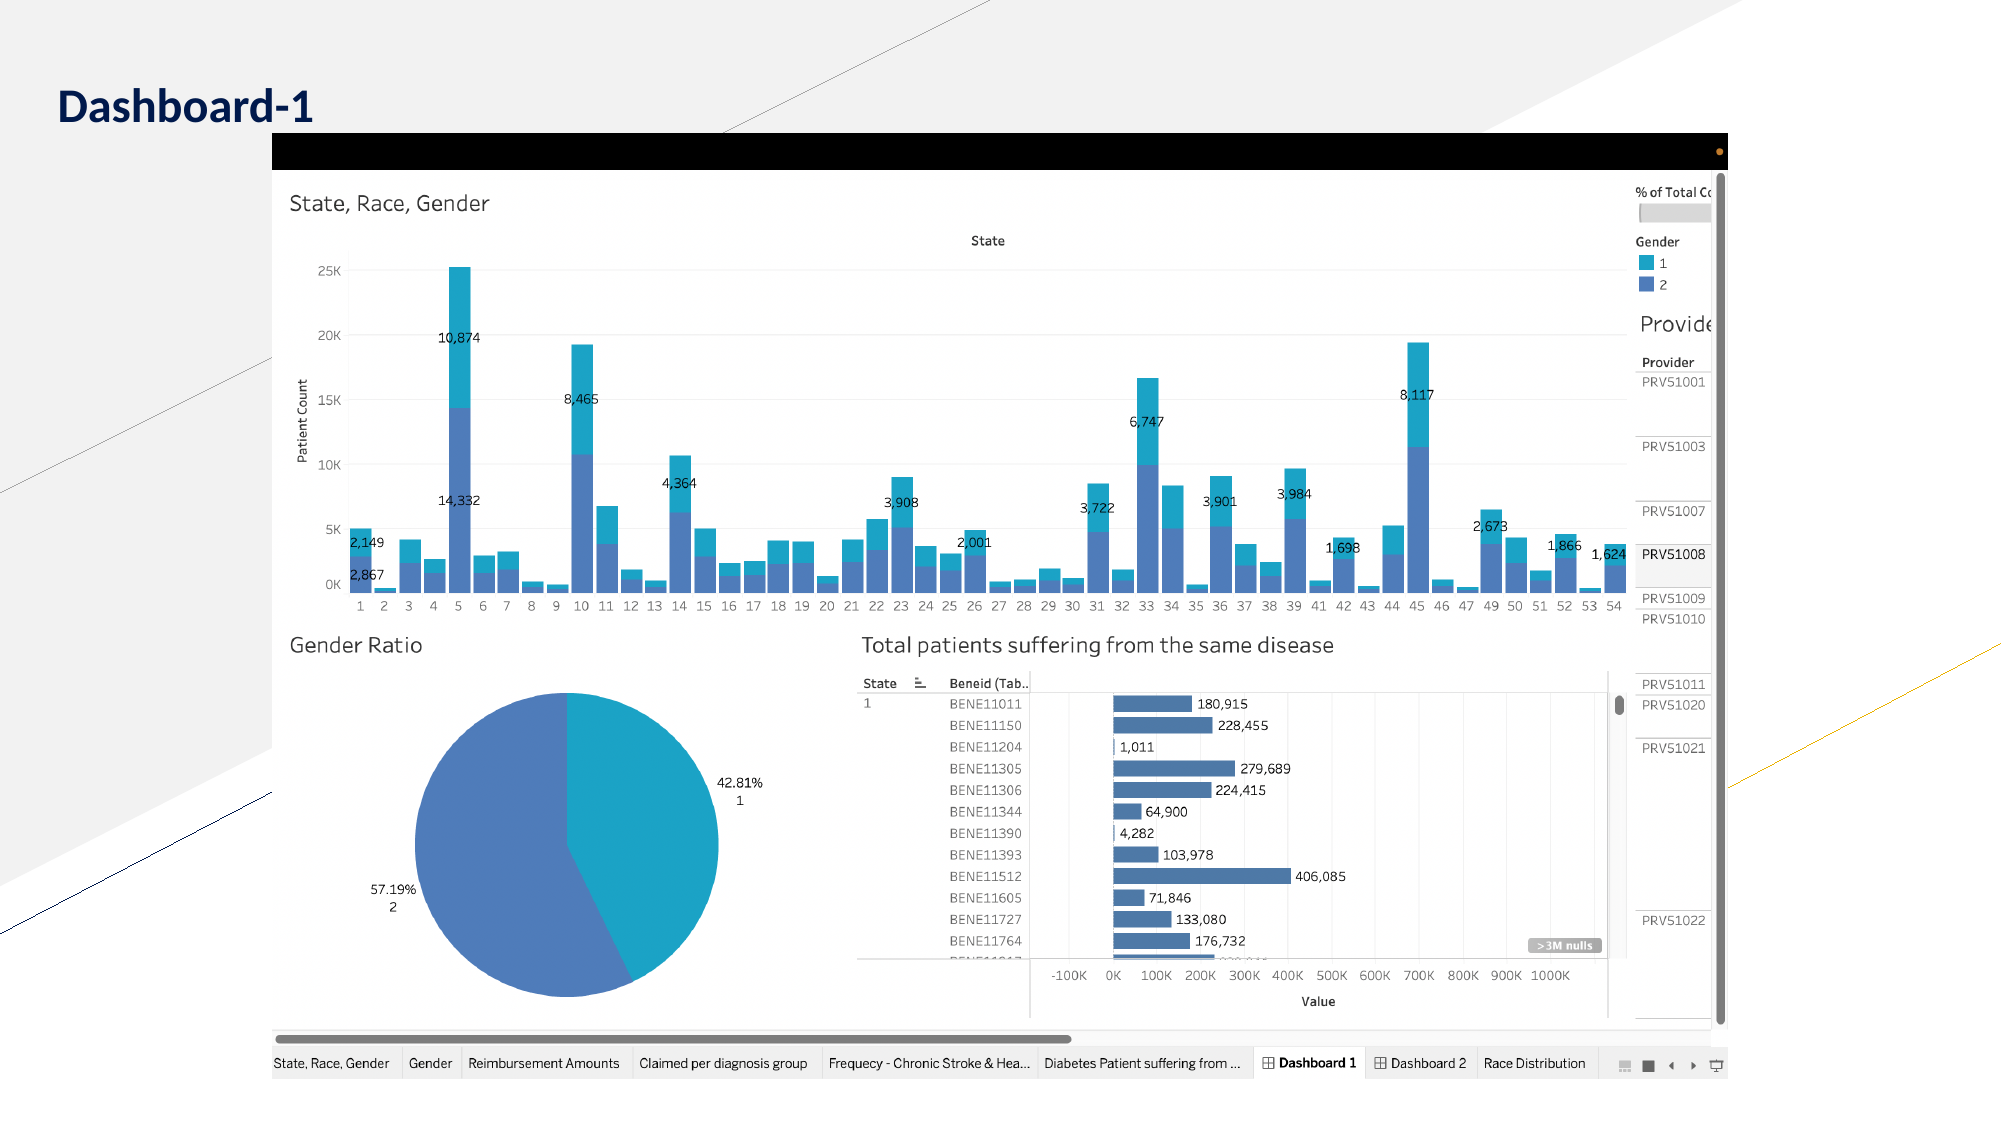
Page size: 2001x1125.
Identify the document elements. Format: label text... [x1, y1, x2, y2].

title Dashboard-1 [42, 0, 1172, 134]
picture [272, 133, 1728, 1079]
